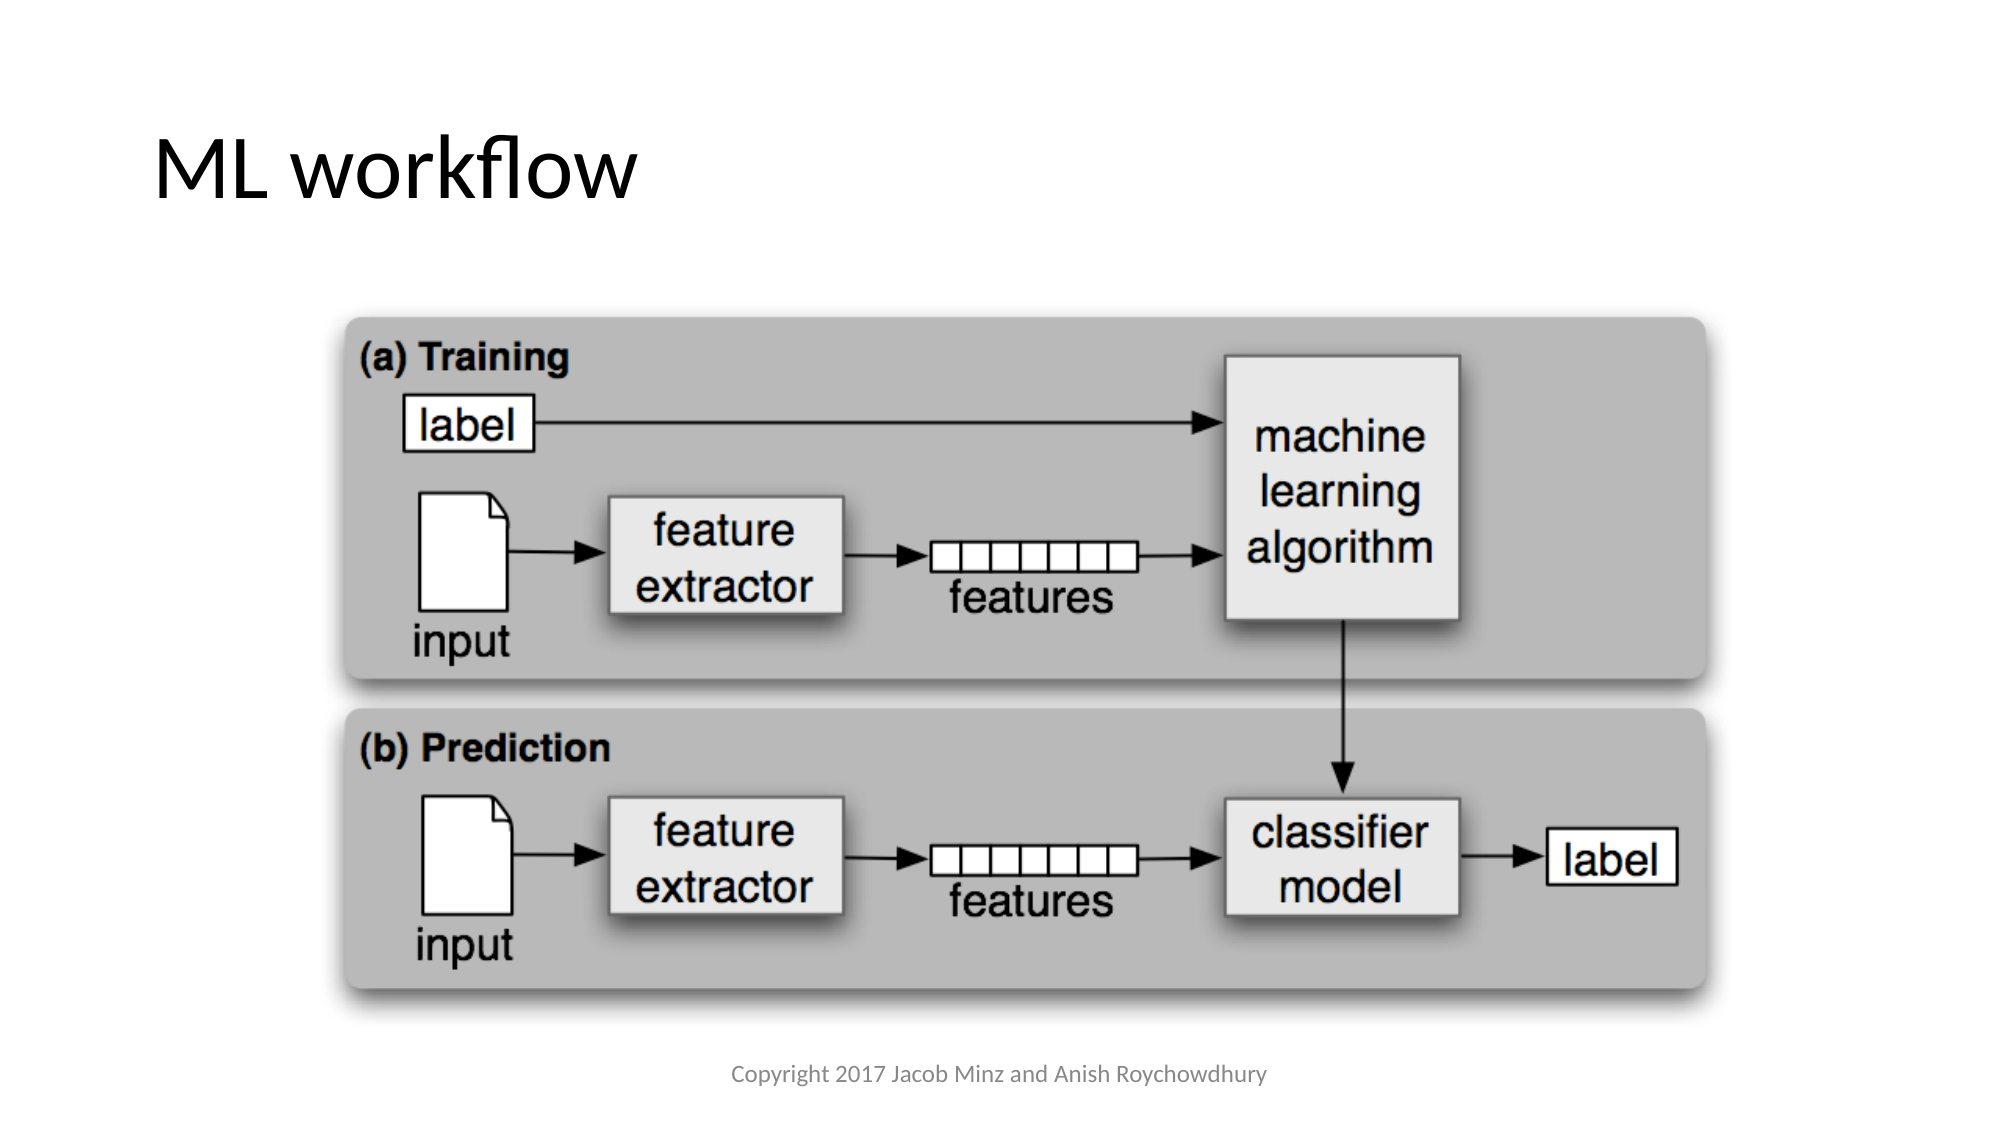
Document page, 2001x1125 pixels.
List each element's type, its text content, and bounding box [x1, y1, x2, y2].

footer Copyright 2017 Jacob Minz and Anish Roychowdhury [662, 1043, 1338, 1103]
picture [312, 297, 1740, 1034]
title ML workflow [137, 59, 1863, 278]
